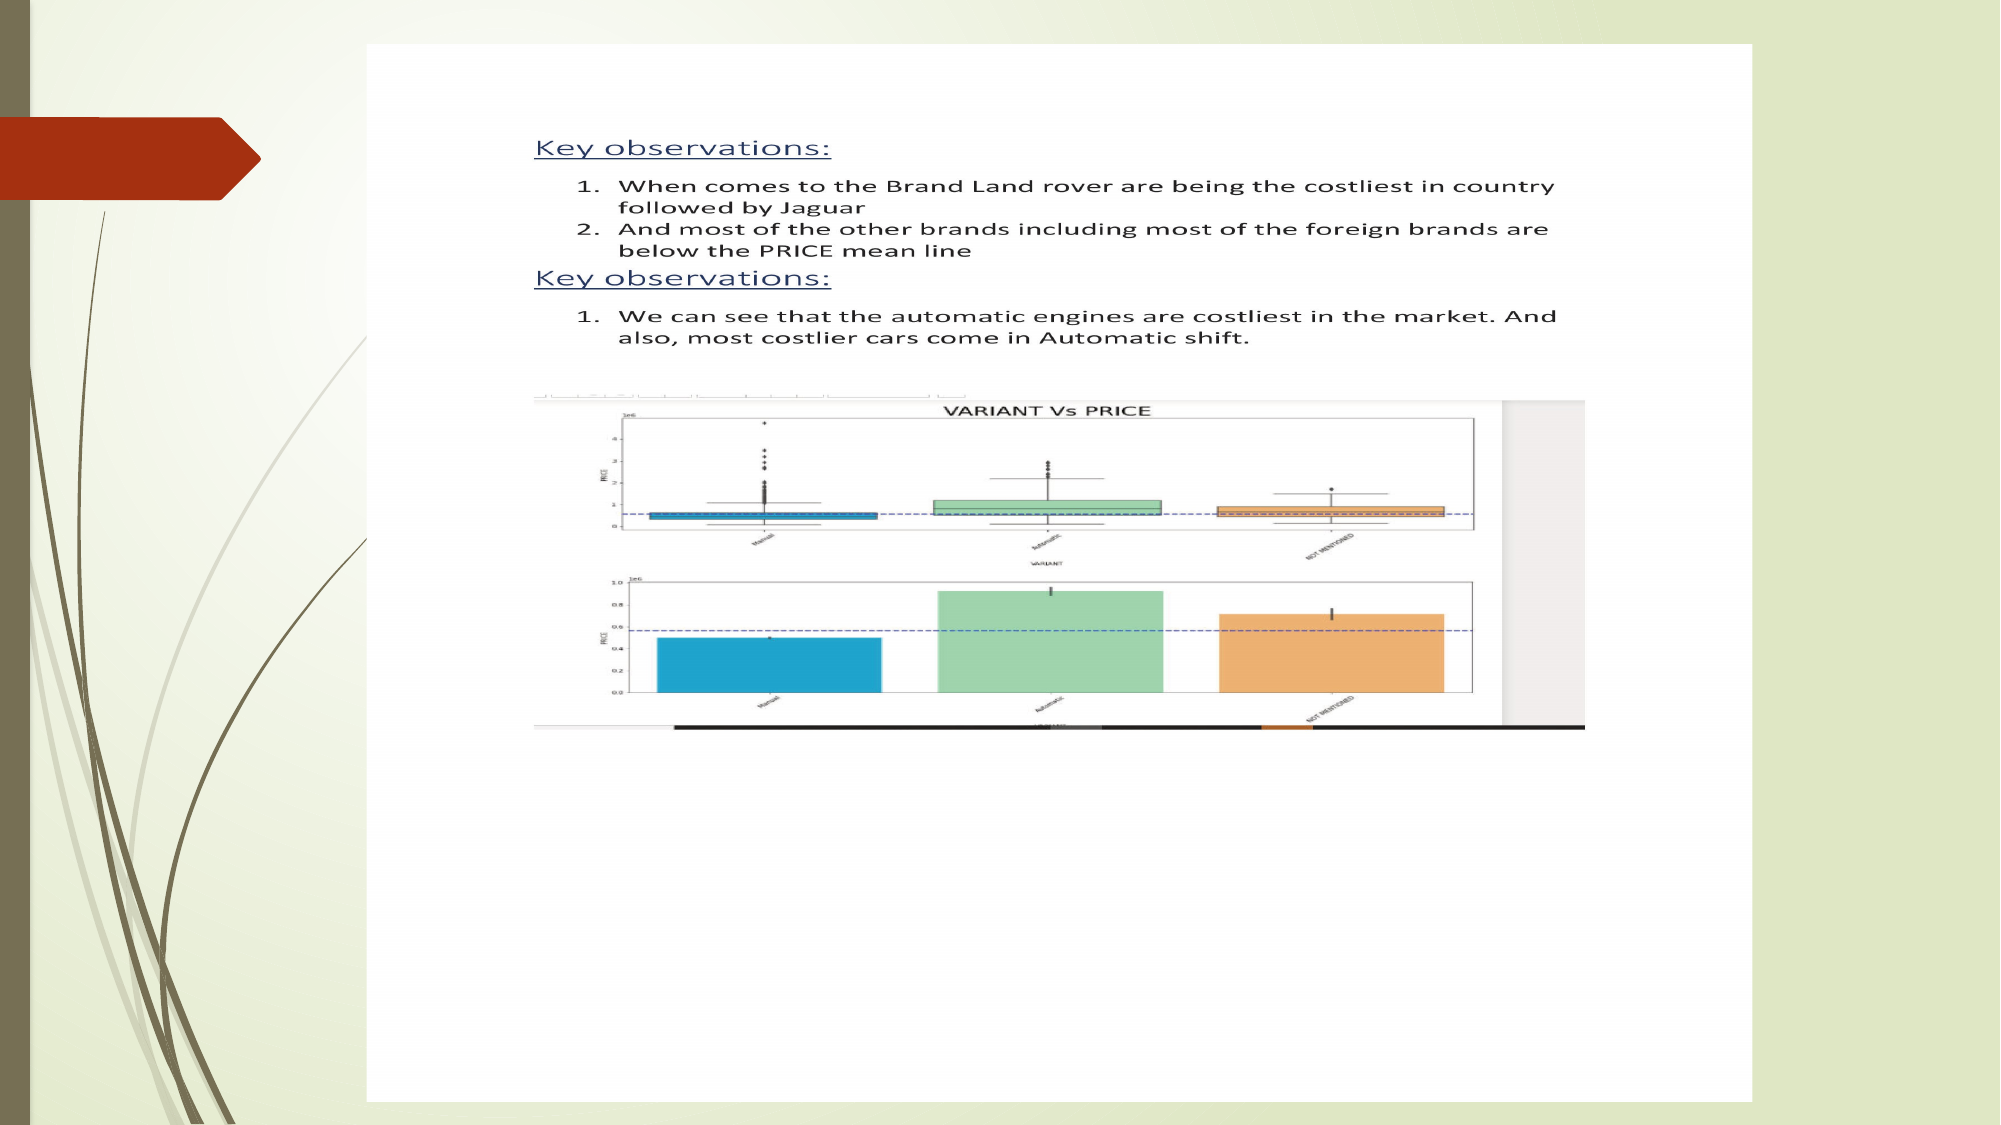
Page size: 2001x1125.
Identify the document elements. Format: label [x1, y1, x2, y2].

text_box [366, 44, 1753, 1102]
